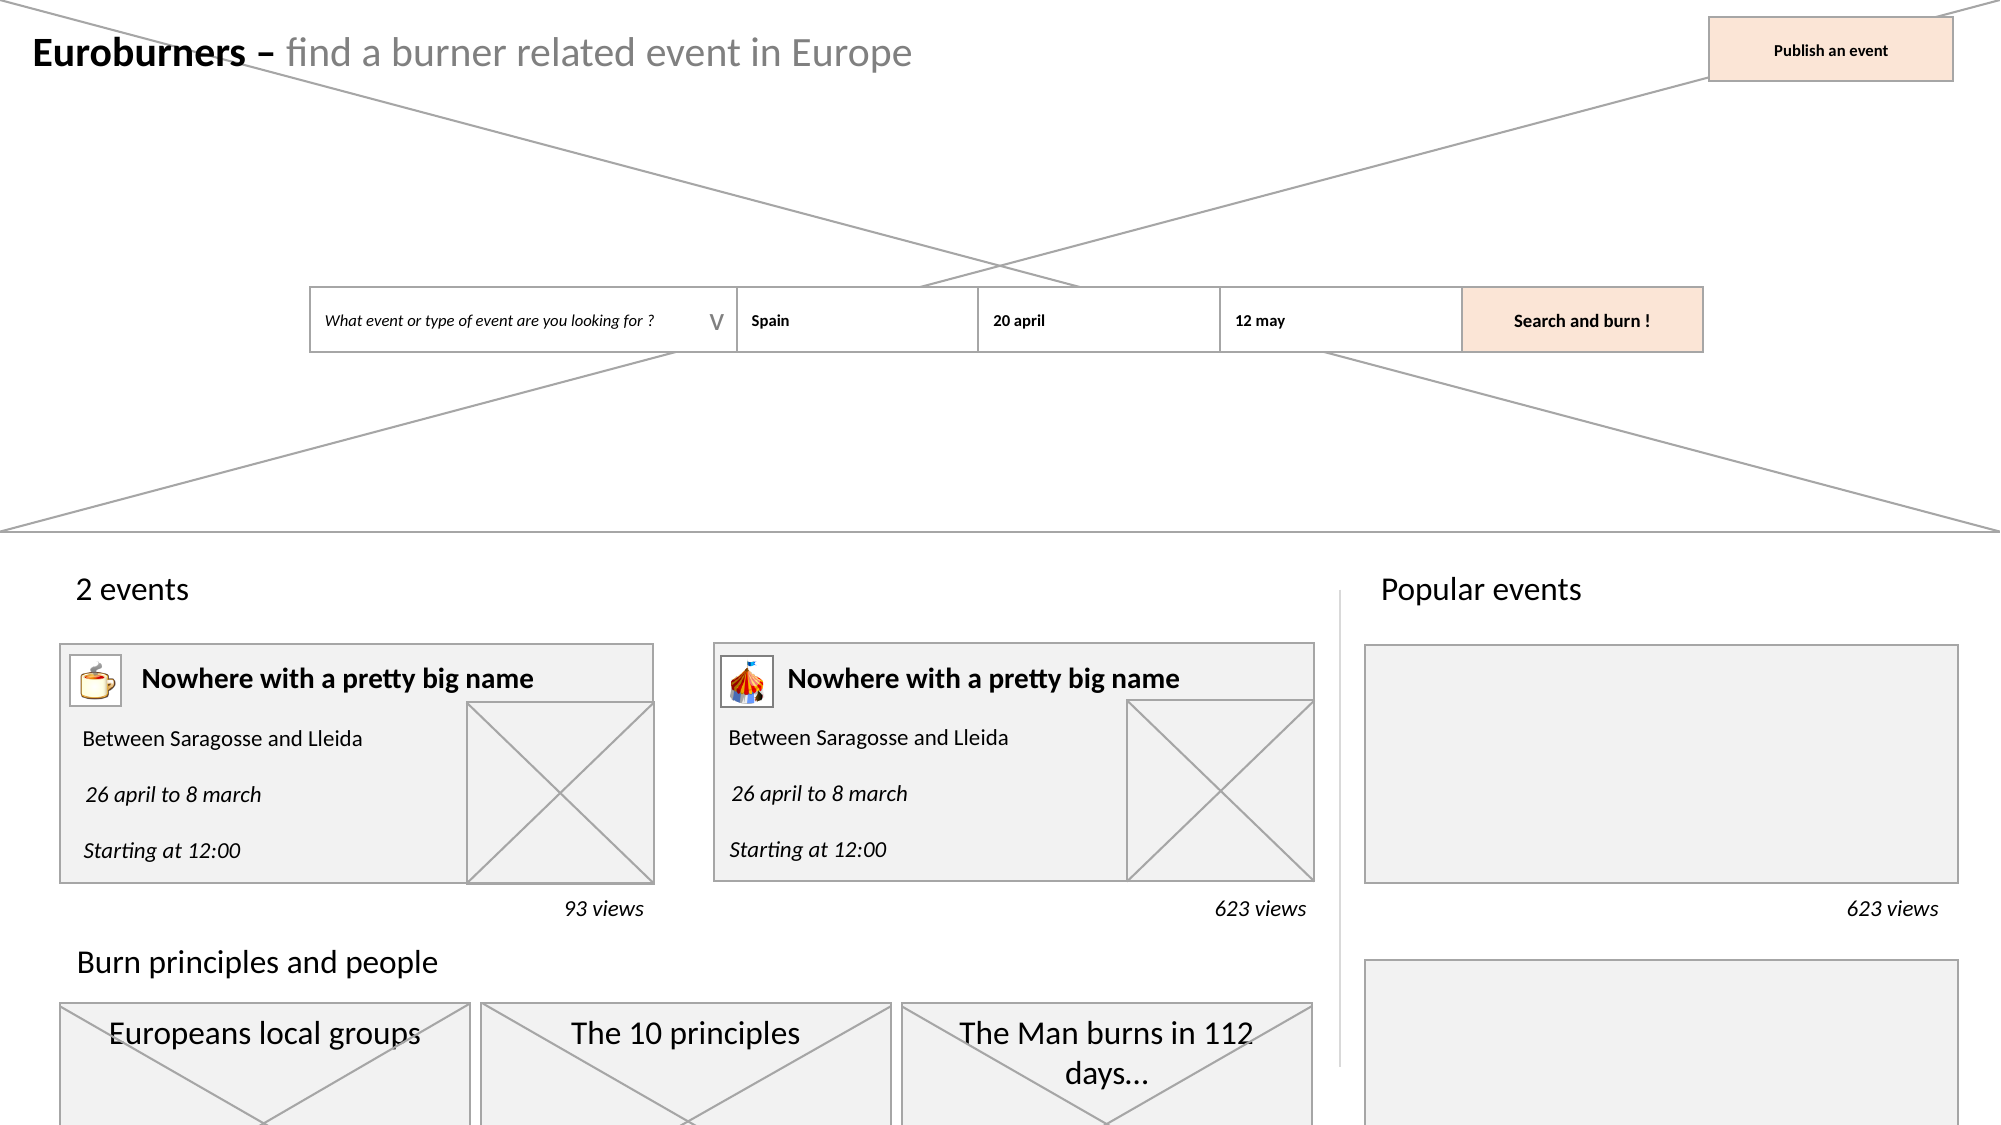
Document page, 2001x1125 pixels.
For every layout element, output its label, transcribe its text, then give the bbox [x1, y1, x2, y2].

picture [77, 659, 118, 700]
text_box Nowhere with a pretty big name [126, 652, 550, 702]
text_box [720, 655, 774, 708]
text_box Between Saragosse and Lleida [713, 715, 1025, 758]
text_box The Man burns in 112 days… [901, 1002, 1313, 1006]
text_box 623 views [1199, 885, 1322, 928]
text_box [466, 702, 654, 884]
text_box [901, 1006, 1312, 1125]
text_box 26 april to 8 march [716, 771, 924, 814]
text_box 2 events [60, 559, 205, 614]
text_box Starting at 12:00 [68, 827, 256, 871]
text_box [713, 642, 1315, 882]
picture [722, 656, 771, 704]
text_box [59, 643, 654, 884]
text_box 623 views [1831, 885, 1954, 928]
text_box Popular events [1366, 559, 1597, 614]
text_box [1126, 700, 1315, 882]
text_box Burn principles and people [62, 932, 454, 987]
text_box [309, 287, 1704, 352]
text_box [1364, 644, 1959, 884]
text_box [0, 0, 2000, 531]
text_box Nowhere with a pretty big name [772, 651, 1196, 702]
text_box [69, 654, 122, 707]
text_box Starting at 12:00 [714, 827, 902, 870]
text_box 26 april to 8 march [70, 771, 278, 815]
text_box [1364, 959, 1959, 1125]
text_box Between Saragosse and Lleida [67, 715, 379, 759]
text_box 93 views [549, 885, 660, 928]
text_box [59, 1006, 470, 1125]
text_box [482, 1003, 893, 1125]
